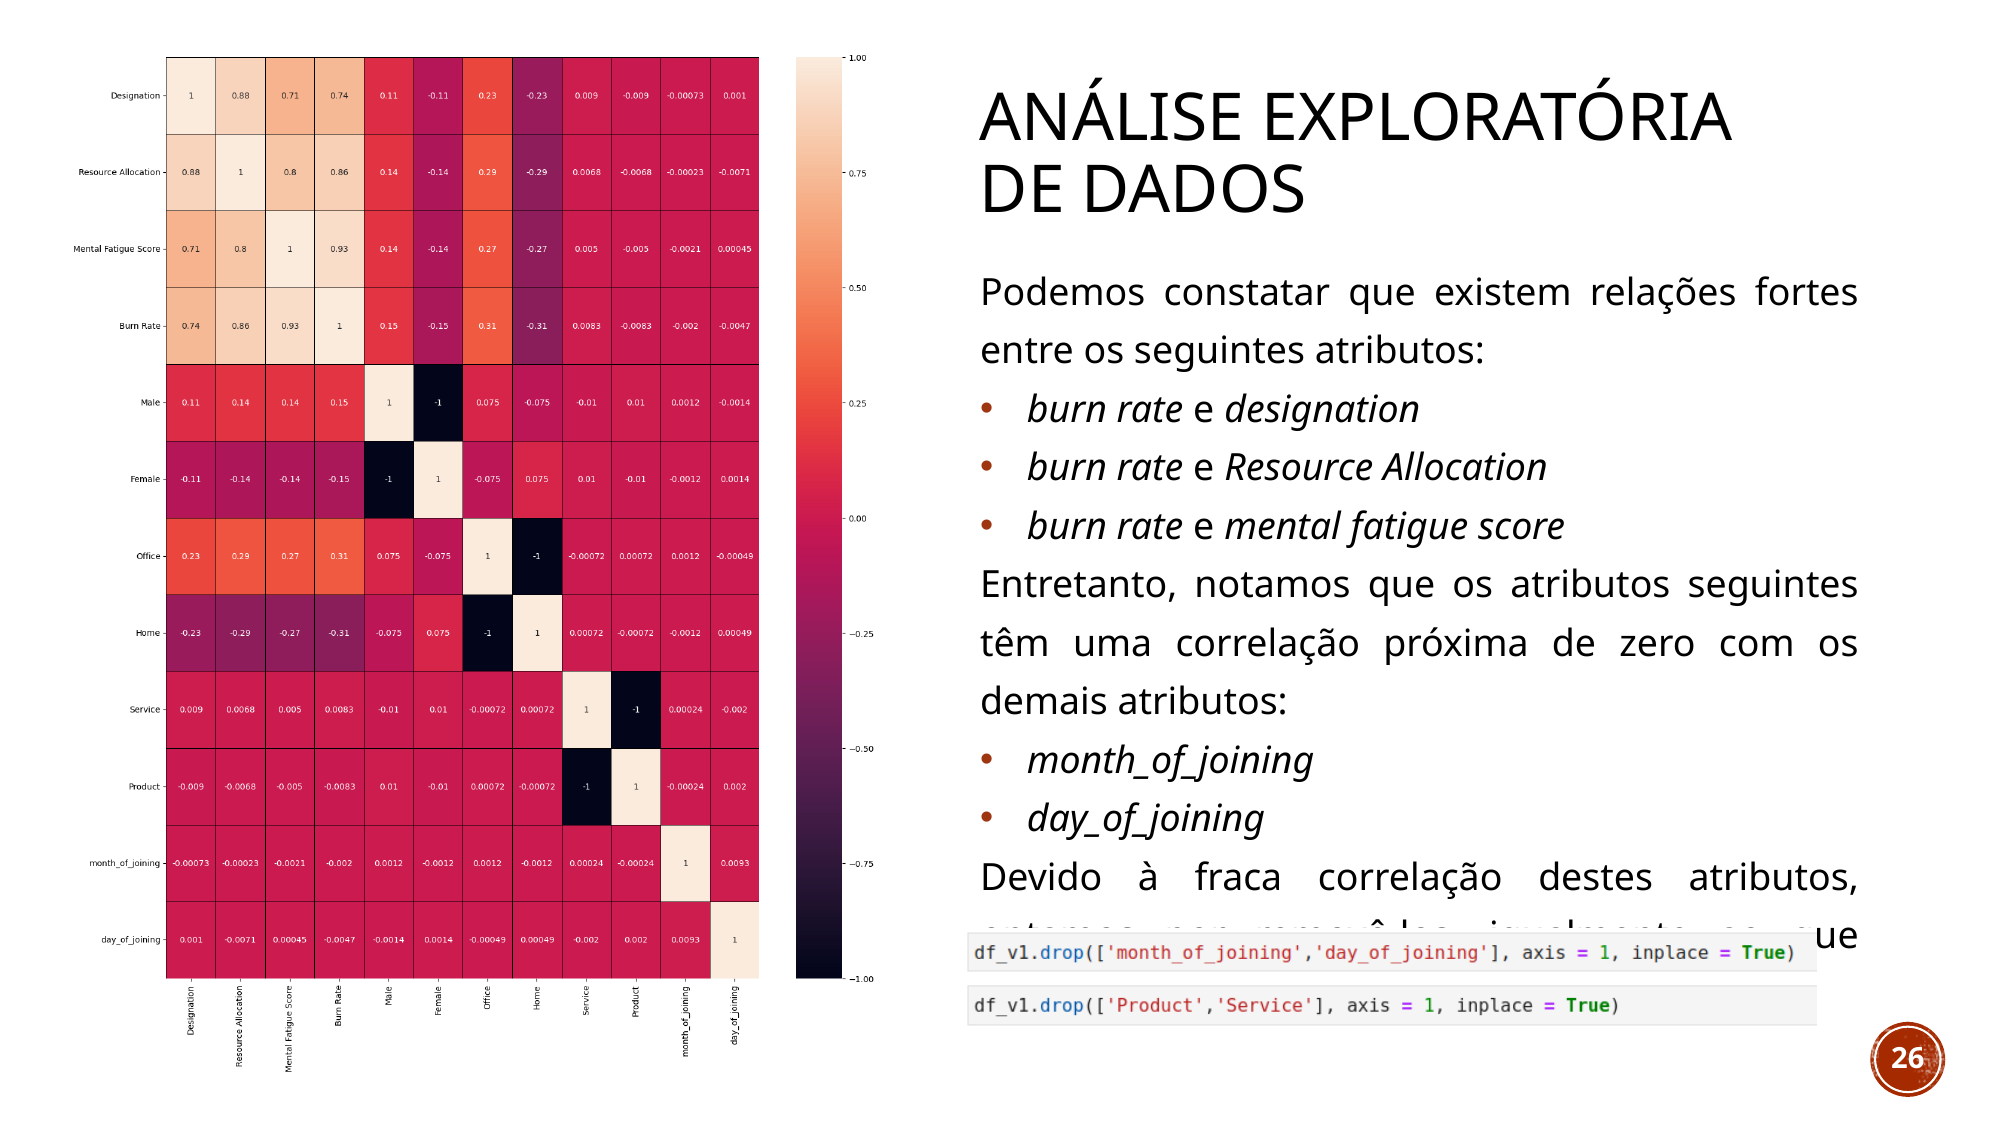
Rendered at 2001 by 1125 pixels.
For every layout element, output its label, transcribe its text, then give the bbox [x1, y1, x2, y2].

text_box Análise Exploratória de Dados [964, 53, 1817, 246]
picture [964, 928, 1817, 1029]
picture [67, 48, 879, 1077]
slide_number 26 [1855, 1028, 1961, 1089]
text_box Podemos constatar que existem relações fortes entre os seguintes atributos: burn rate e designation burn rate e Resource Allocation burn rate e mental fatigue score Entretanto, notamos que os atributos seguintes têm uma correlação próxima de zero com os demais atributos: month_of_joining day_of_joining Devido à fraca correlação destes atributos, optamos por removê-los, igualmente ao que havia acontecido com o atributo Employee ID. [964, 246, 1875, 1072]
